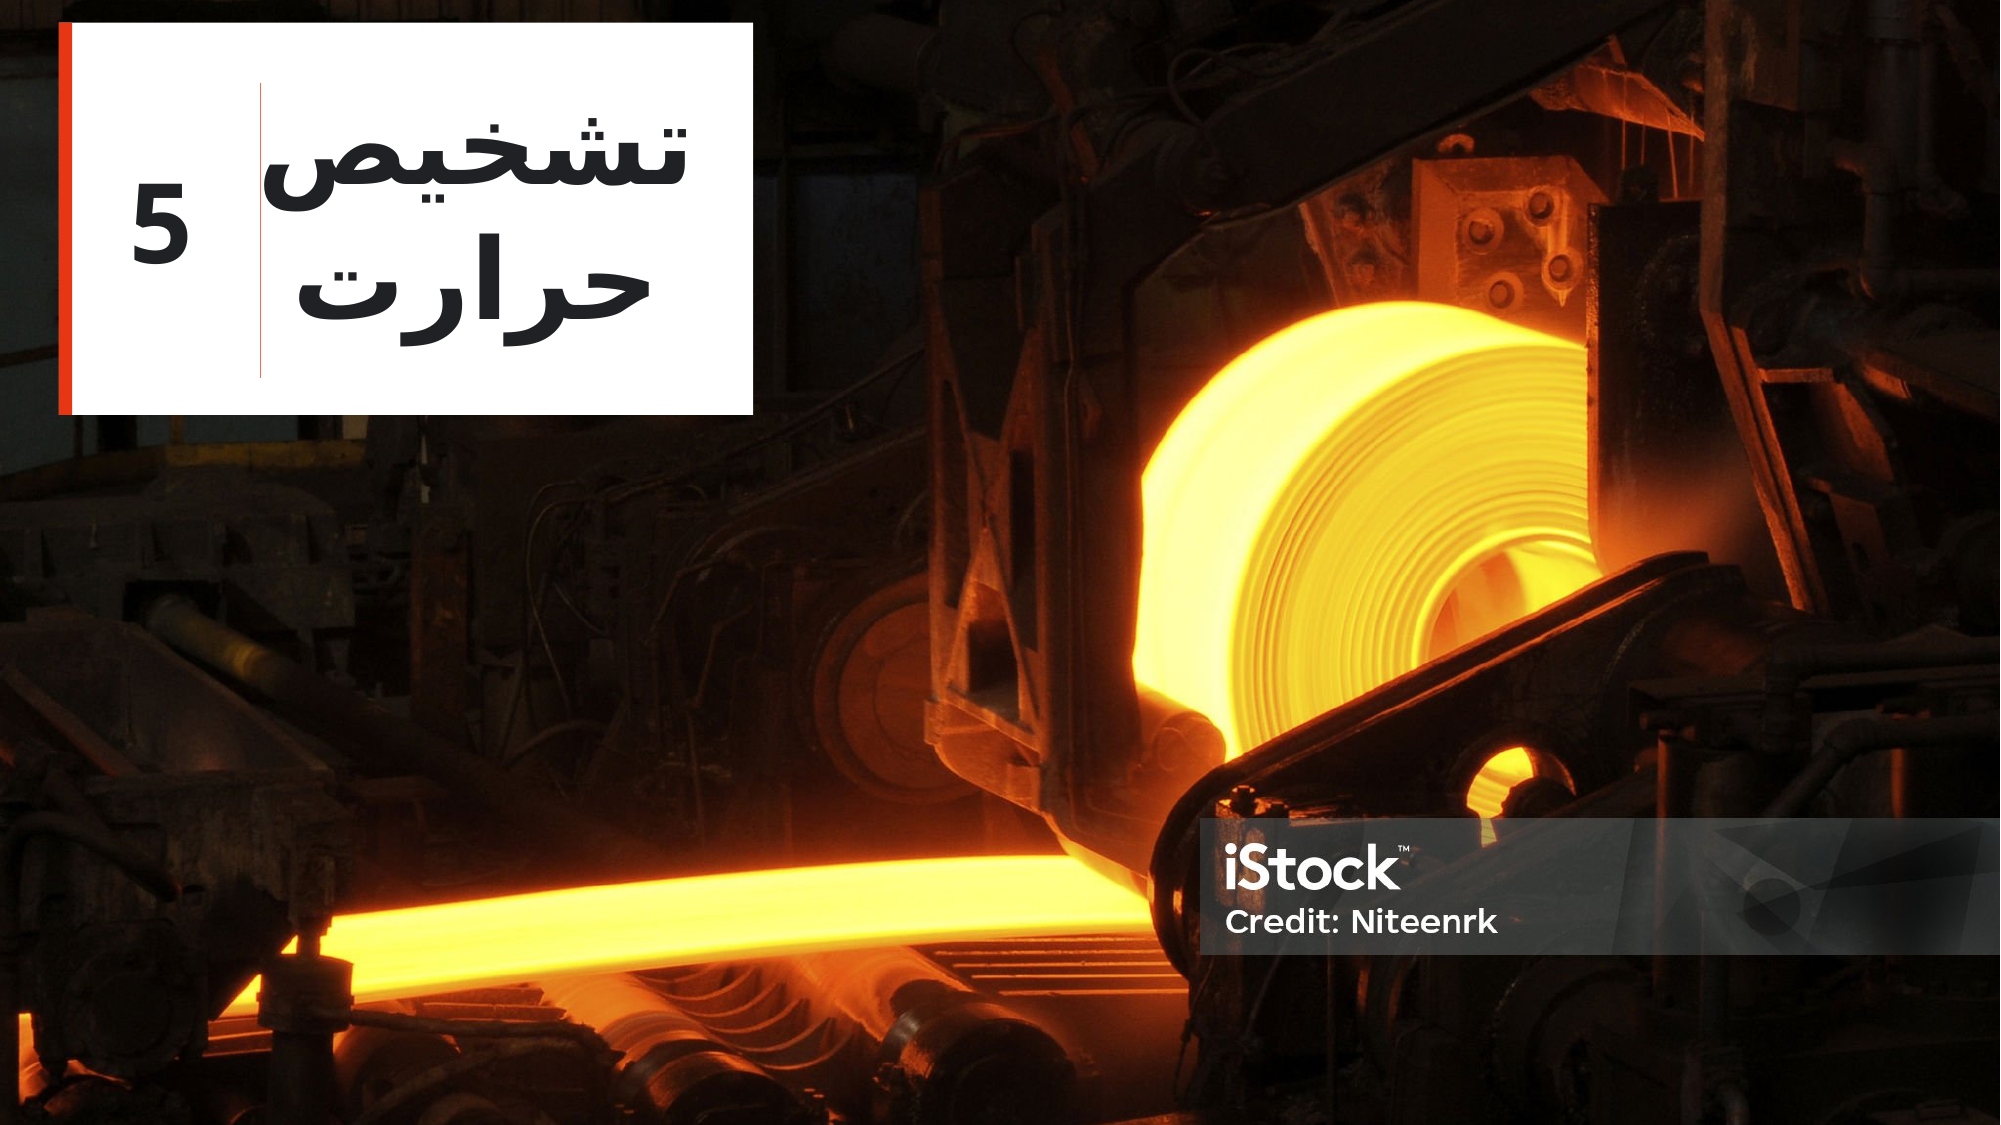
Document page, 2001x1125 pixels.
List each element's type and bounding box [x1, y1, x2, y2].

text_box [58, 22, 754, 416]
picture [0, 0, 2000, 1125]
